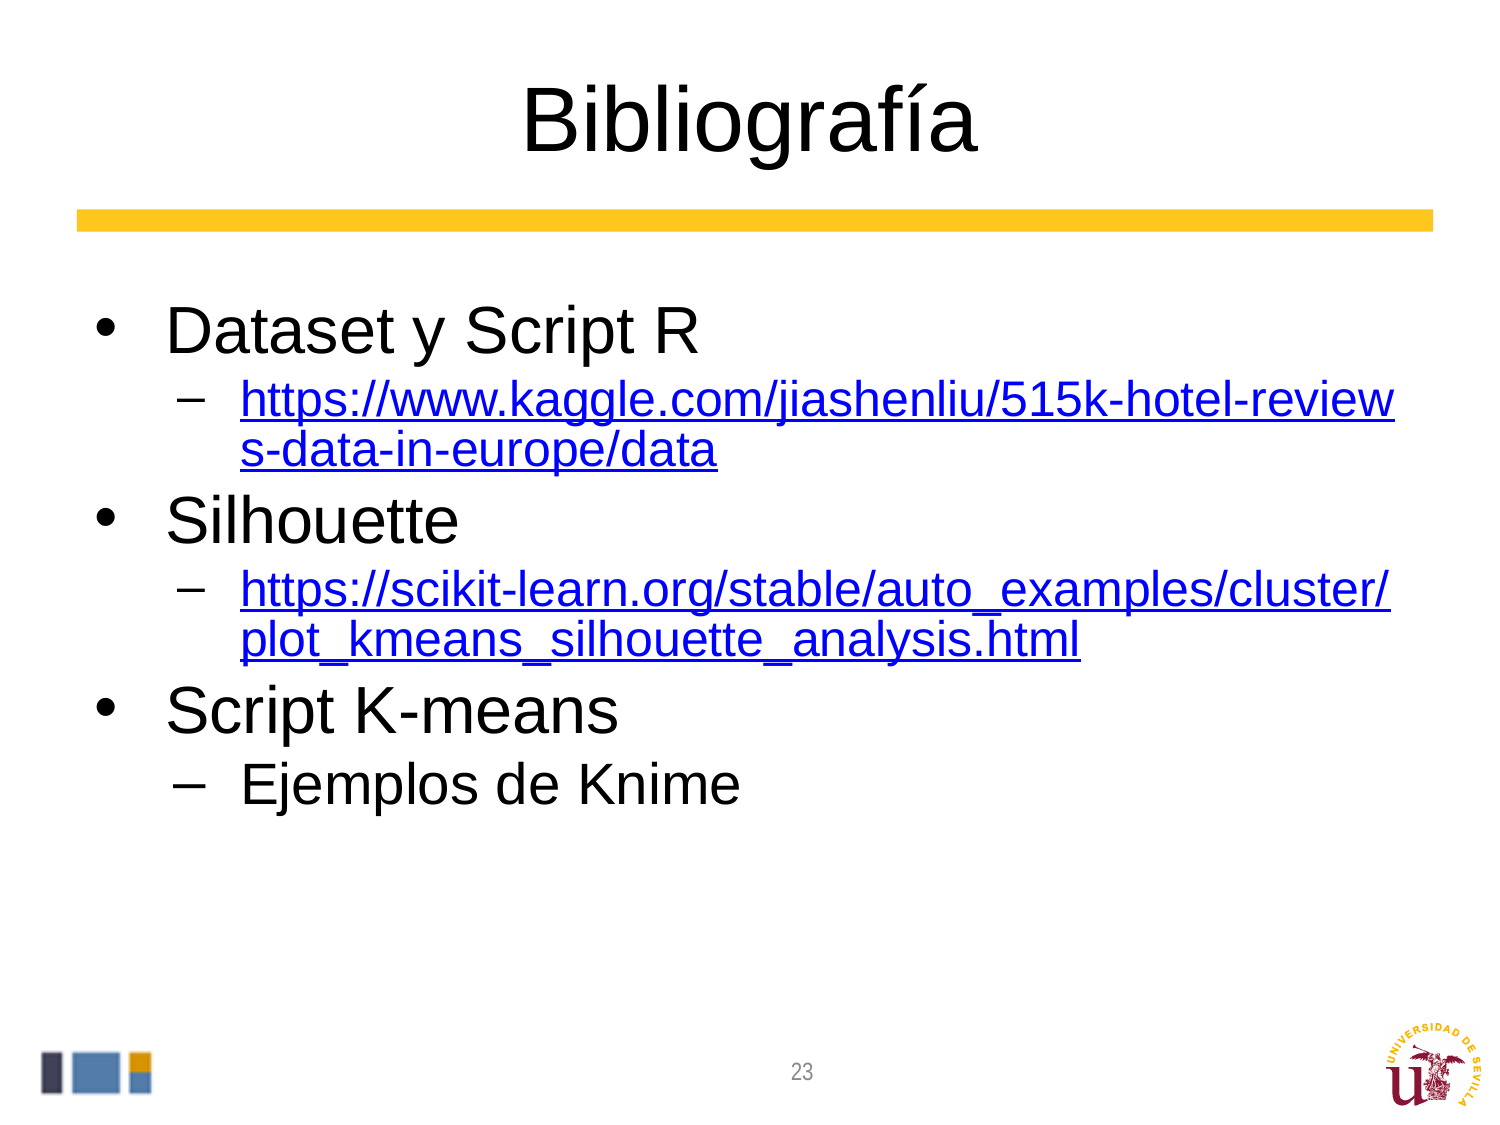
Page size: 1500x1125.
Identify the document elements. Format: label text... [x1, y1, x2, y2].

picture [1386, 1023, 1481, 1106]
list Dataset y Script R https://www.kaggle.com/jiashenliu/515k-hotel-reviews-data-in-europe/data Silhouette https://scikit-learn.org/stable/auto_examples/cluster/plot_kmeans_silhouette_analysis.html Script K-means Ejemplos de Knime [75, 278, 1425, 1024]
title Bibliografía [75, 45, 1425, 185]
picture [29, 1044, 164, 1109]
slide_number 23 [627, 1040, 978, 1101]
